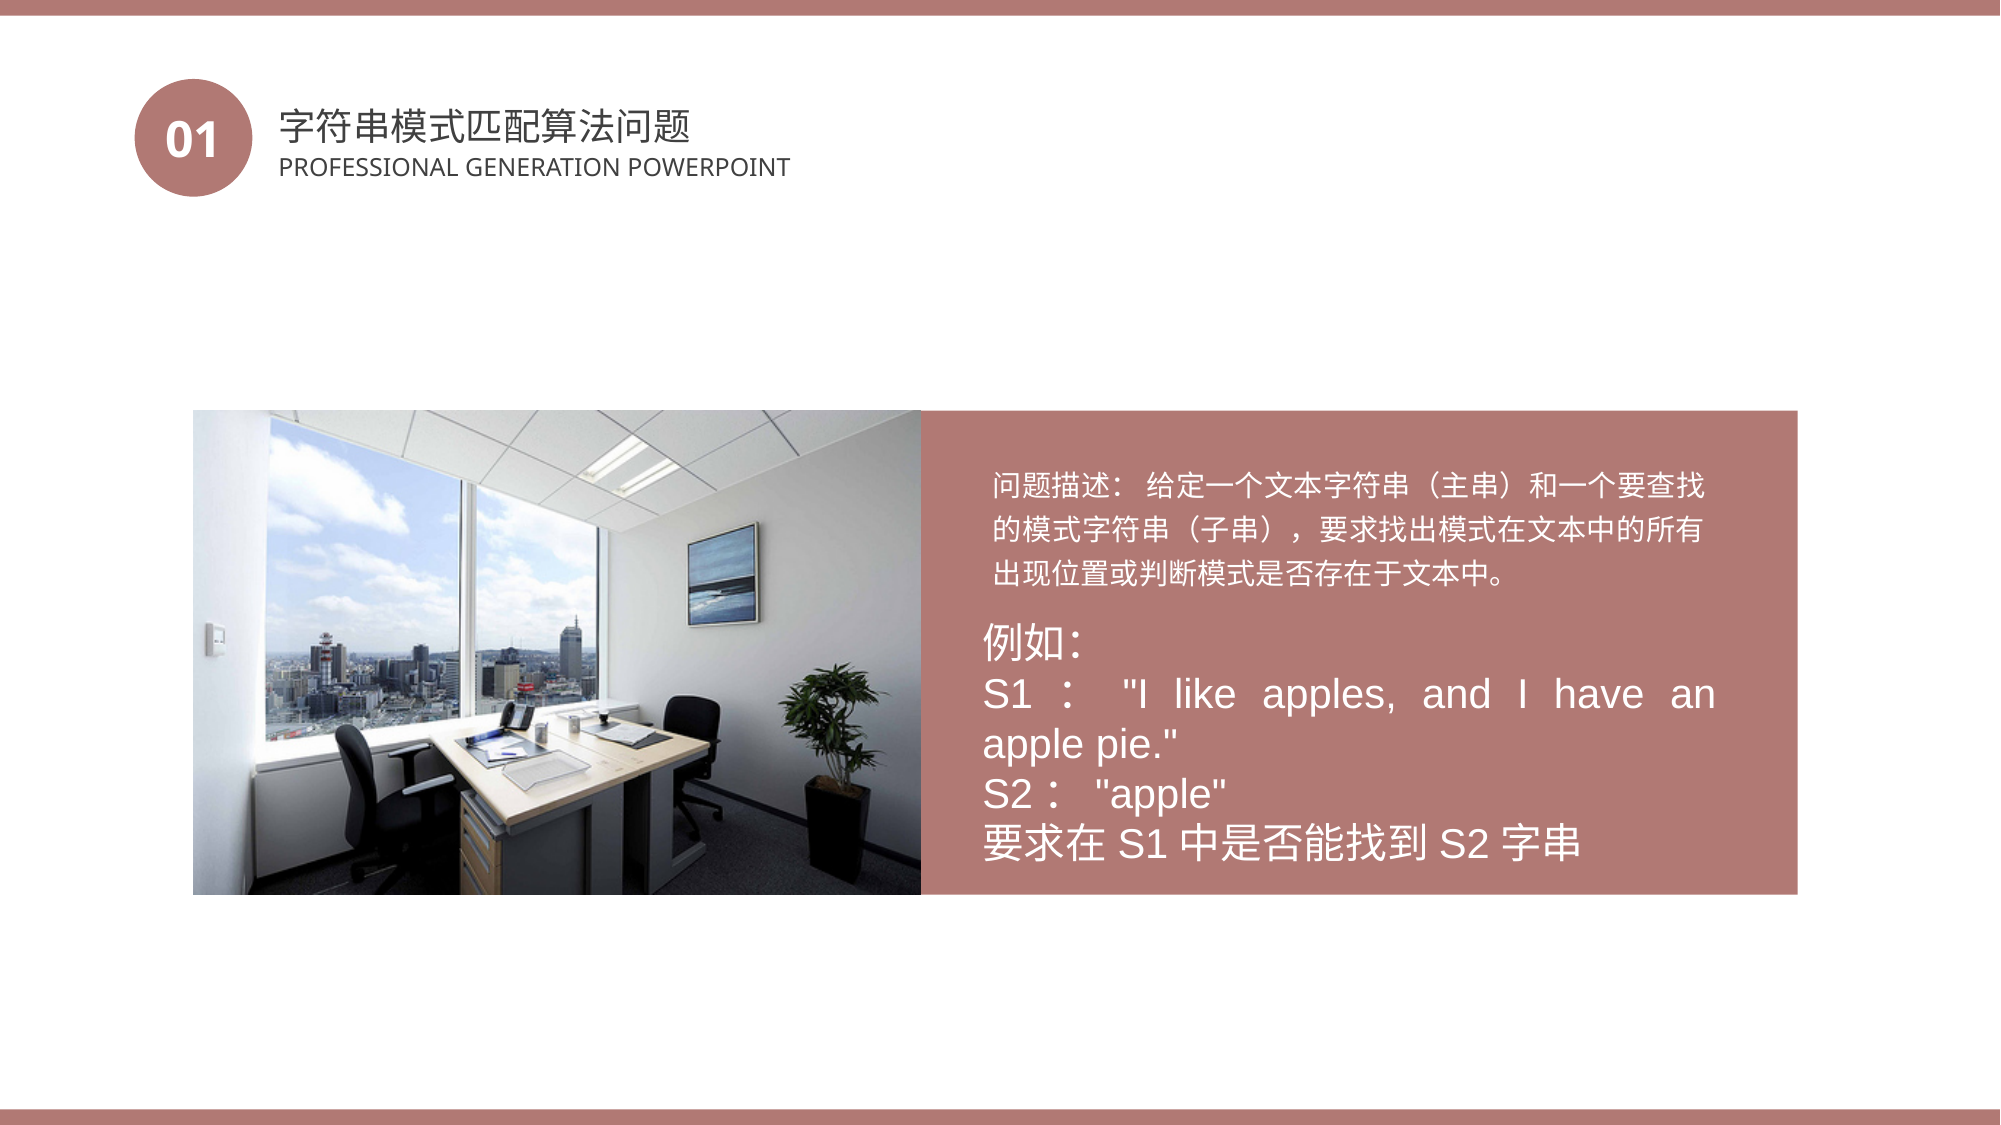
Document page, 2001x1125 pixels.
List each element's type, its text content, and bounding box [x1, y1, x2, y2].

text_box [146, 175, 241, 198]
text_box [133, 113, 139, 163]
picture [193, 410, 921, 895]
text_box PROFESSIONAL GENERATION POWERPOINT [263, 144, 960, 190]
text_box [0, 1108, 2000, 1125]
text_box 01 [139, 99, 248, 175]
text_box [0, 0, 2000, 17]
text_box [248, 113, 254, 163]
text_box [919, 410, 1799, 896]
text_box 字符串模式匹配算法问题 [263, 72, 706, 144]
text_box [147, 77, 240, 99]
text_box 例如： S1："I like apples, and I have an apple pie." S2："apple" 要求在S1中是否能找到S2字串 [982, 617, 1717, 868]
text_box 问题描述： 给定一个文本字符串（主串）和一个要查找的模式字符串（子串），要求找出模式在文本中的所有出现位置或判断模式是否存在于文本中。 [978, 451, 1721, 598]
